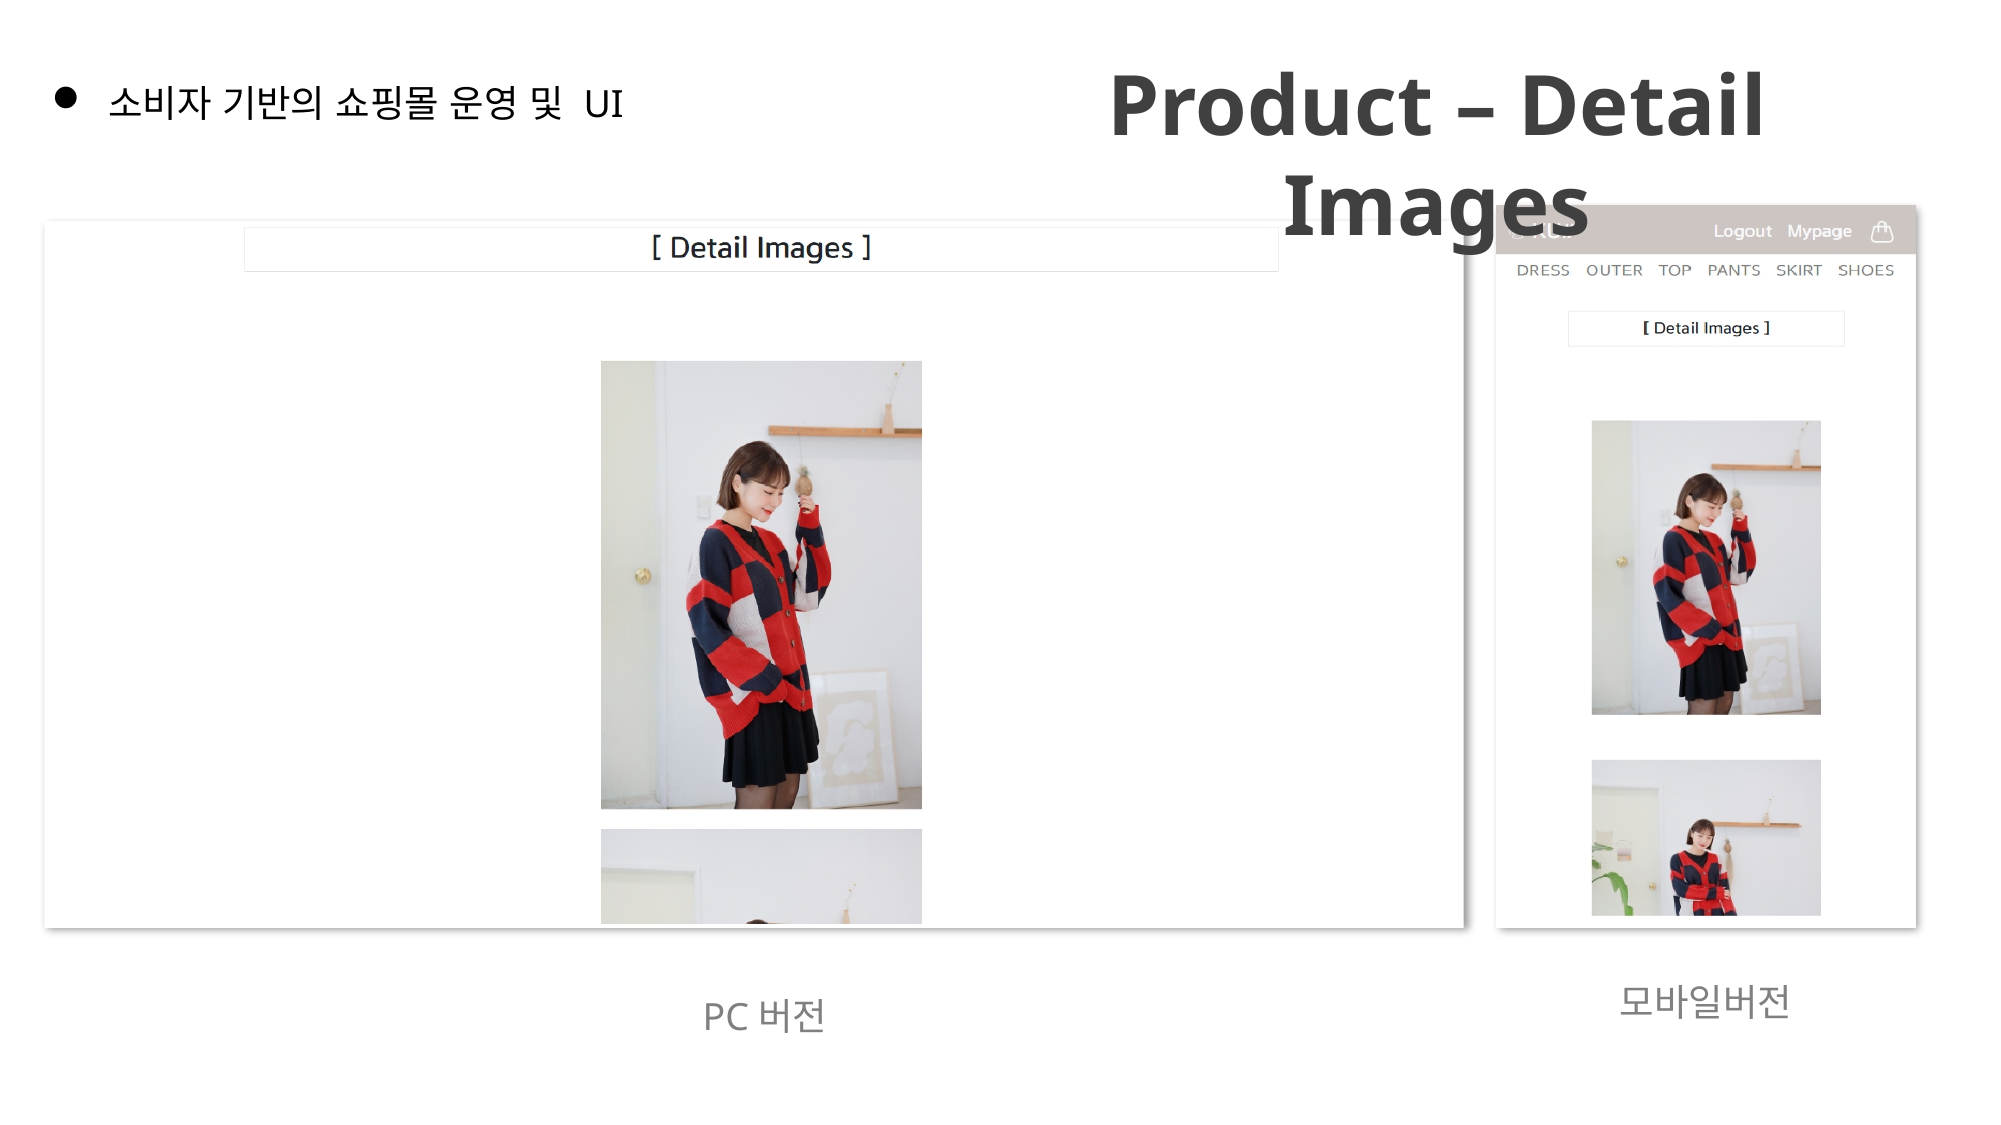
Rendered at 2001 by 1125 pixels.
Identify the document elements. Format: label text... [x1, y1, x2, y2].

text_box PC버전 [687, 985, 842, 1046]
picture [1496, 205, 1916, 928]
picture [44, 221, 1464, 928]
text_box Product – Detail Images [937, 44, 1937, 260]
text_box 모바일버전 [1605, 972, 1808, 1032]
text_box 소비자 기반의 쇼핑몰 운영 및 UI [37, 72, 649, 133]
